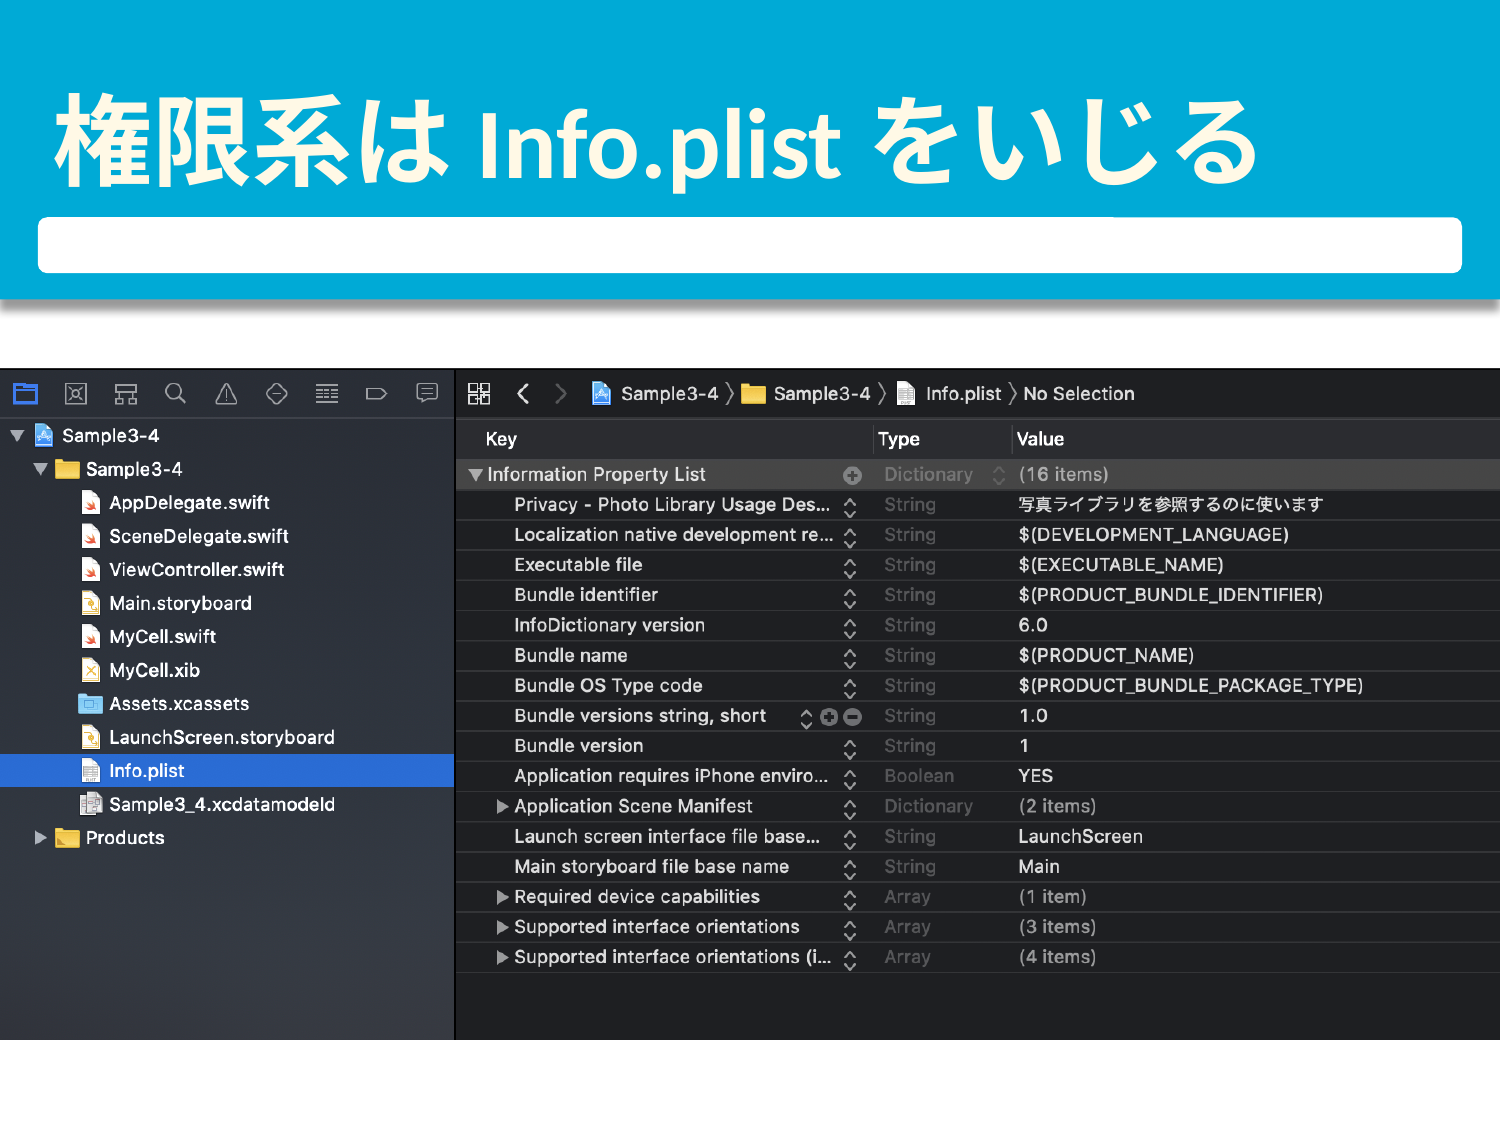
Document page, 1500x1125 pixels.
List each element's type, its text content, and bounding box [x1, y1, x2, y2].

title 権限系はInfo.plistをいじる [37, 58, 1463, 235]
picture [0, 367, 1500, 1040]
